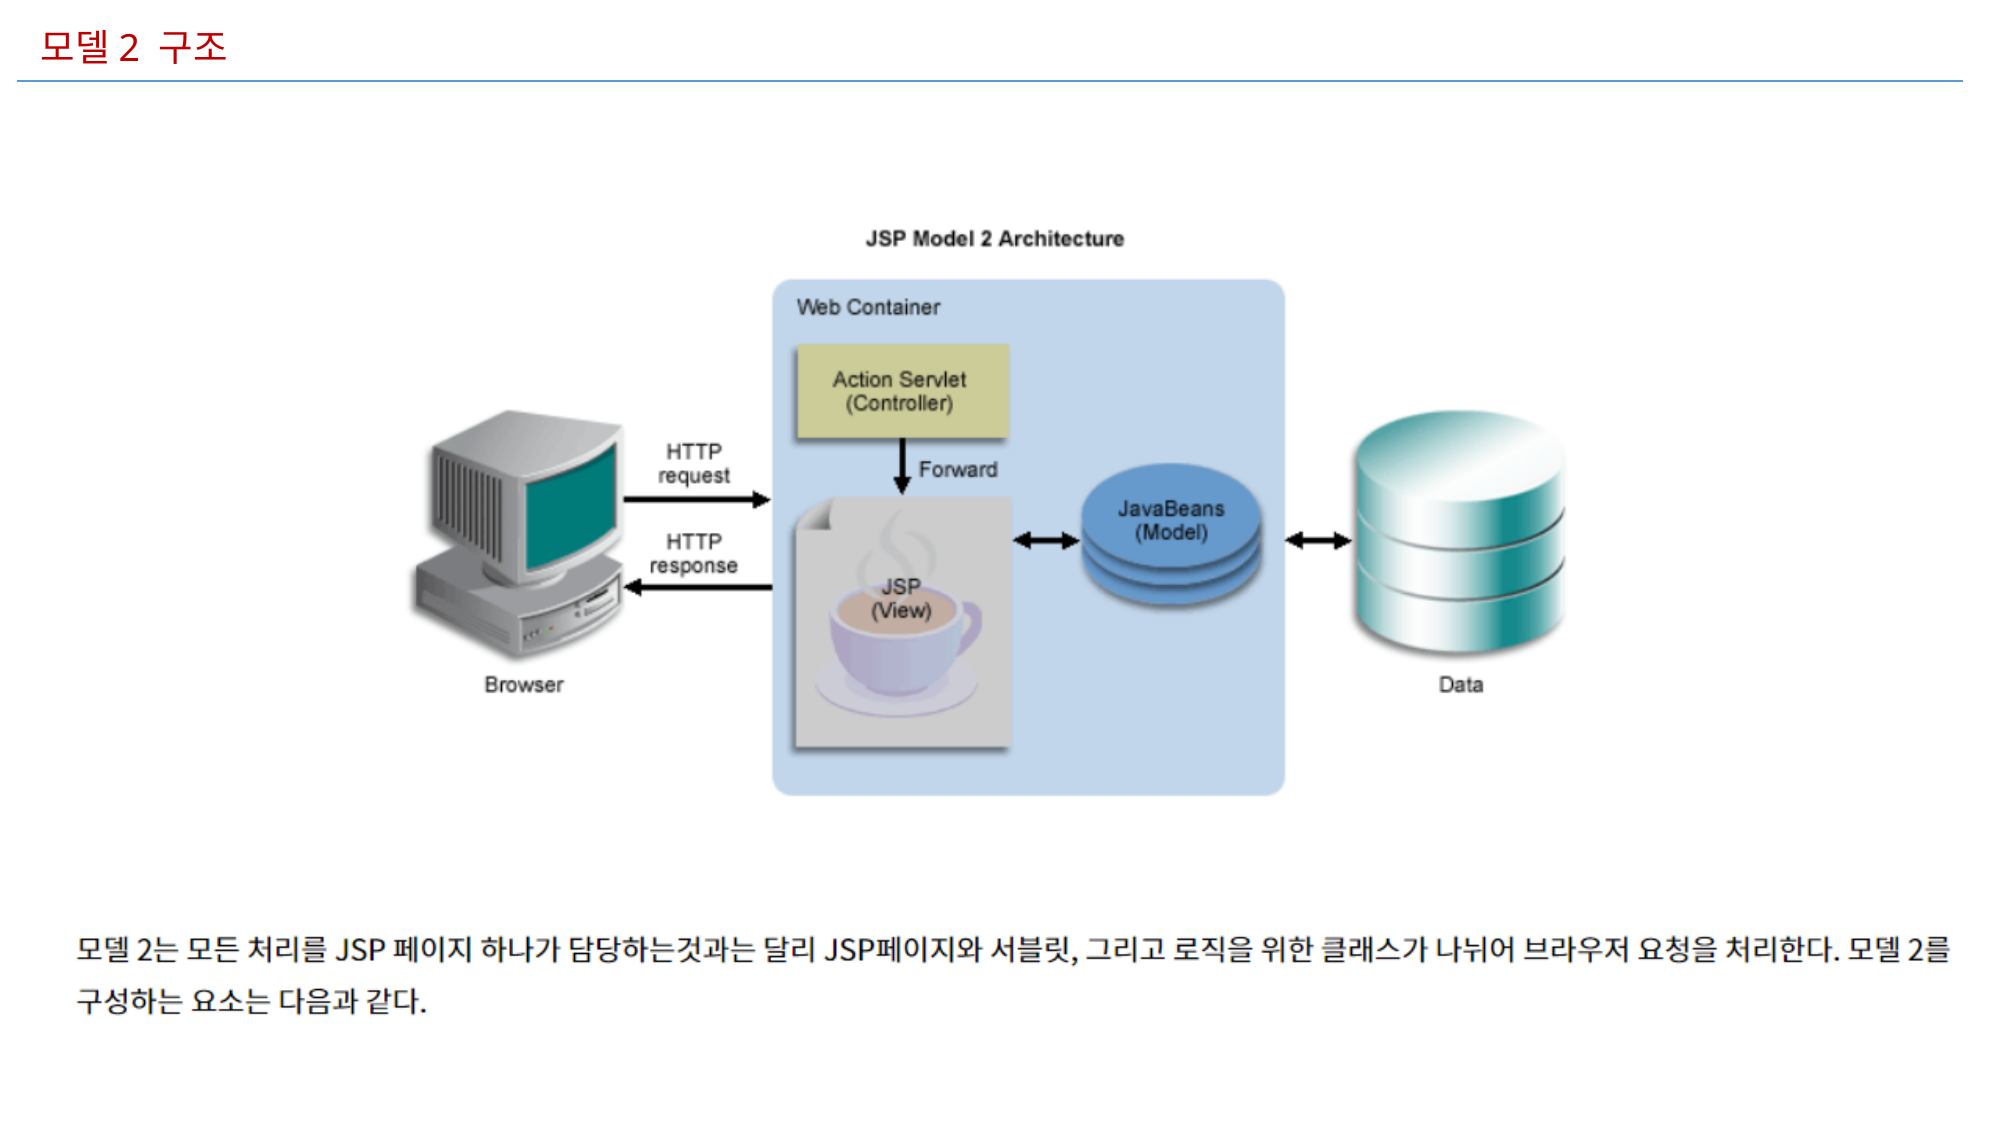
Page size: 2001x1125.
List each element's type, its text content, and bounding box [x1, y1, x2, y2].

picture [210, 122, 1635, 834]
picture [58, 909, 1964, 1044]
text_box 모델2 구조 [25, 16, 729, 77]
